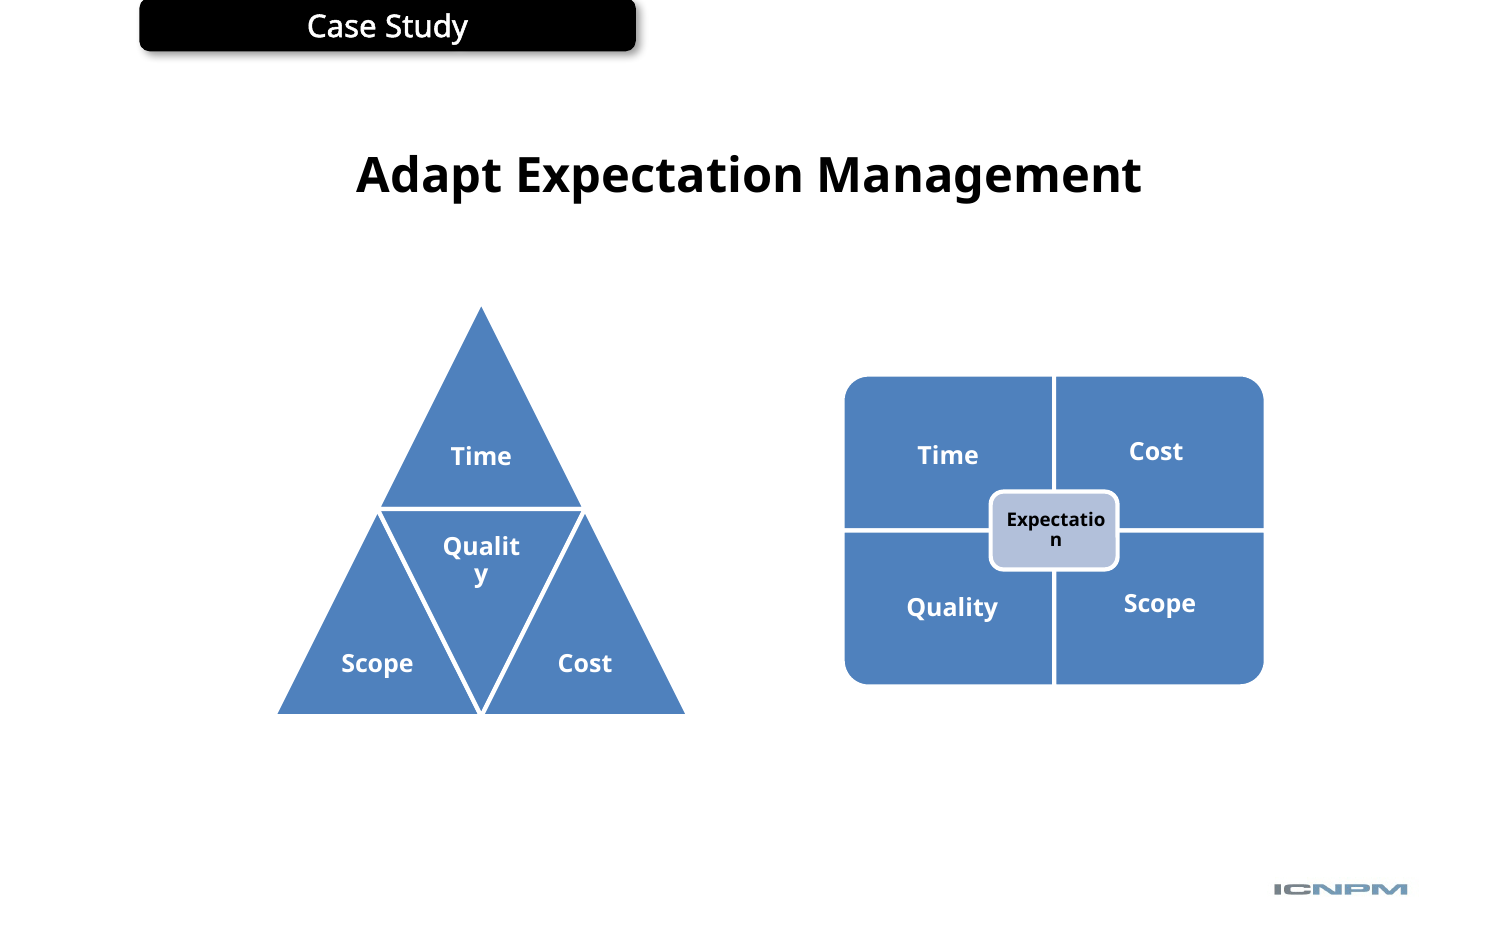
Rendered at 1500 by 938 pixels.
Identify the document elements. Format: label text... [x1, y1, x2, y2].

text_box Case Study [139, 0, 636, 52]
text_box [842, 374, 1266, 687]
title Adapt Expectation Management [187, 94, 1313, 251]
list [257, 301, 705, 717]
picture [1259, 877, 1426, 901]
